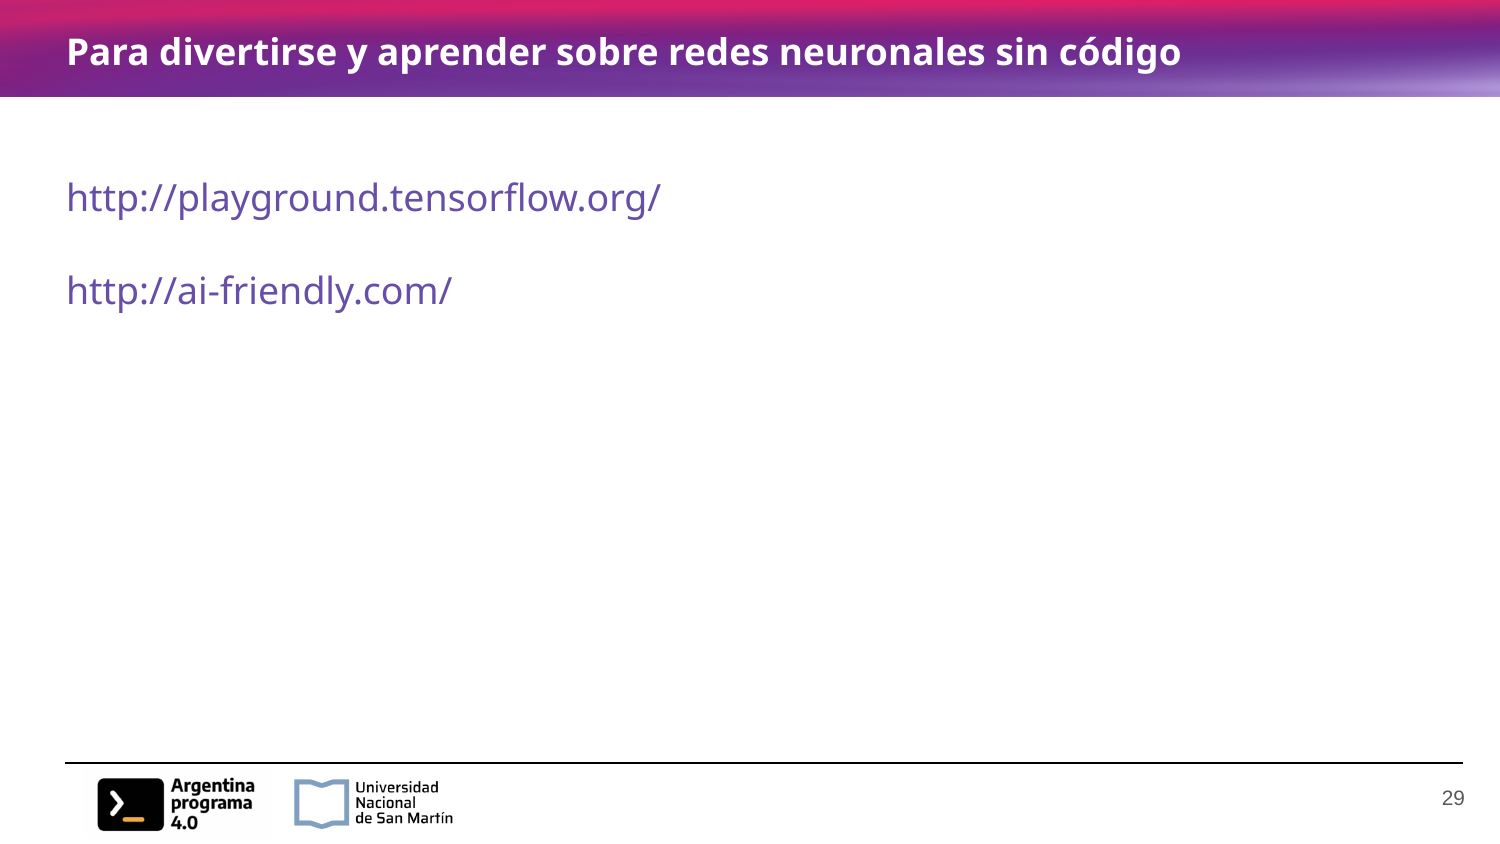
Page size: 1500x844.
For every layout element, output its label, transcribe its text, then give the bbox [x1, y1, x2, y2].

picture [82, 764, 273, 838]
picture [0, 0, 1500, 97]
list http://playground.tensorflow.org/ http://ai-friendly.com/ [51, 136, 1449, 750]
picture [277, 767, 478, 841]
slide_number ‹#› [1389, 764, 1480, 830]
title Para divertirse y aprender sobre redes neuronales sin código [51, 12, 1449, 88]
